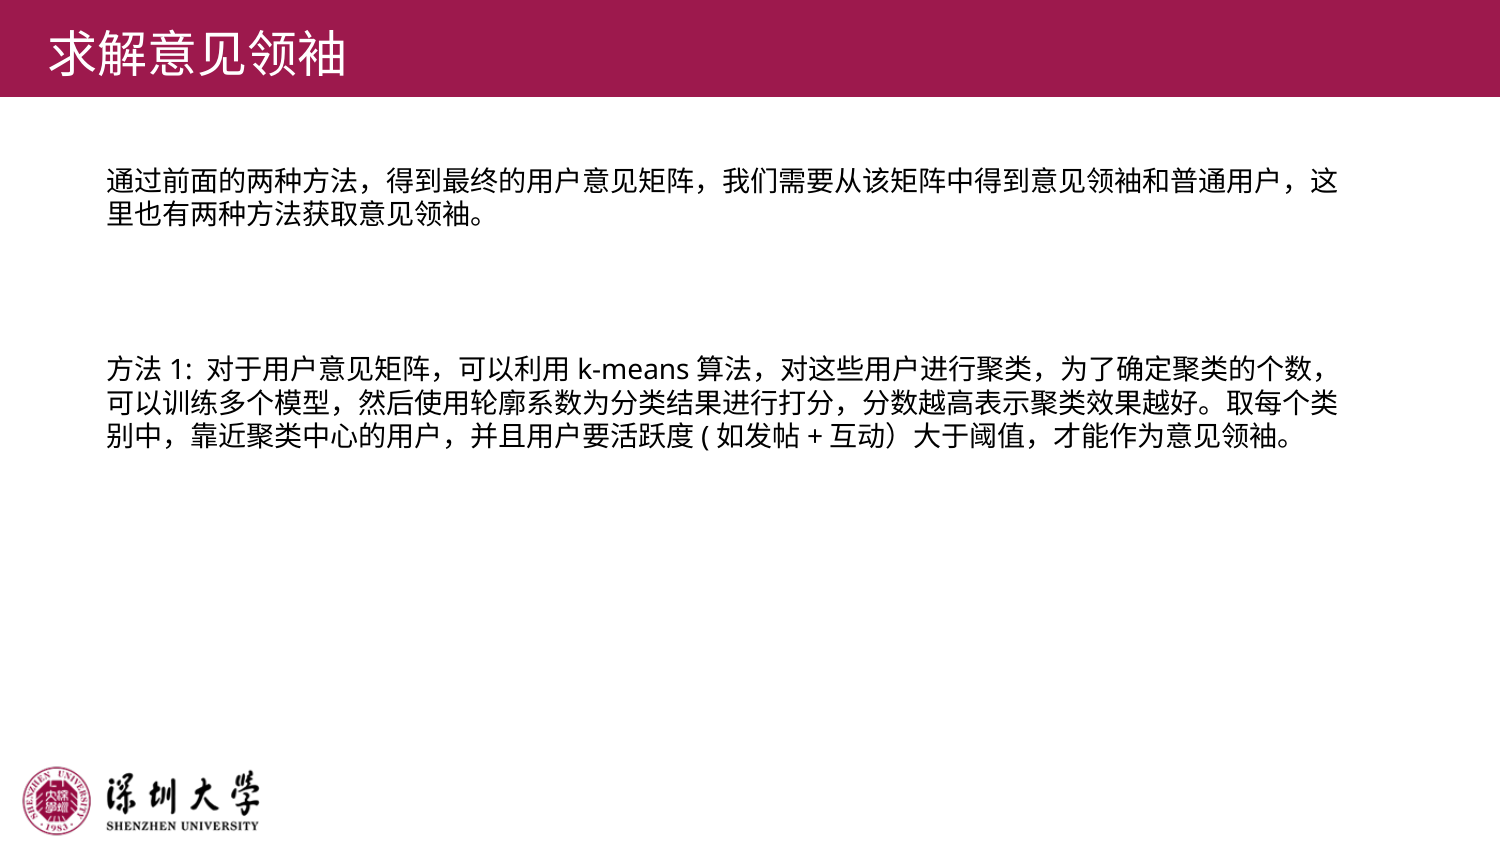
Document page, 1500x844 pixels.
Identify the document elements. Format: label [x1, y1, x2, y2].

picture [0, 0, 1500, 97]
picture [0, 758, 291, 844]
